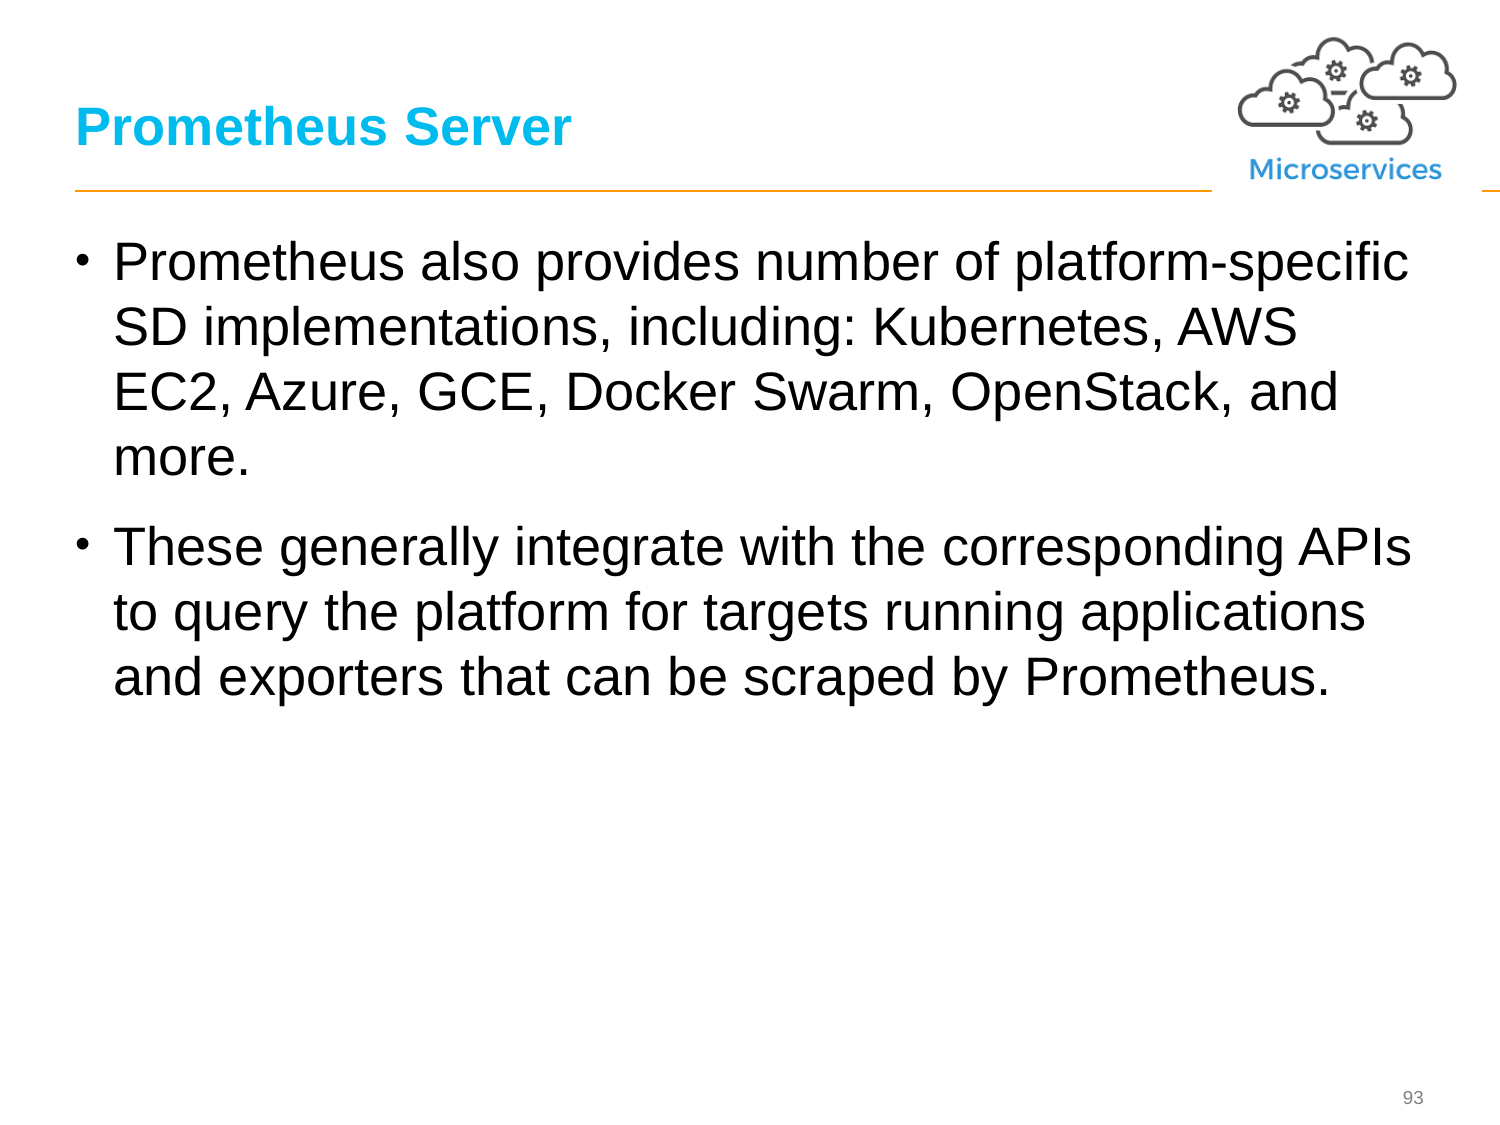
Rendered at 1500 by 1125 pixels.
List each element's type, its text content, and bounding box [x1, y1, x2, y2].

picture [1212, 1, 1482, 203]
title Prometheus Server [75, 27, 1422, 157]
list Prometheus also provides number of platform-specific SD implementations, including: Kubernetes, AWS EC2, Azure, GCE, Docker Swarm, OpenStack, and more. These generally integrate with the corresponding APIs to query the platform for targets running applications and exporters that can be scraped by Prometheus. [75, 226, 1425, 1018]
